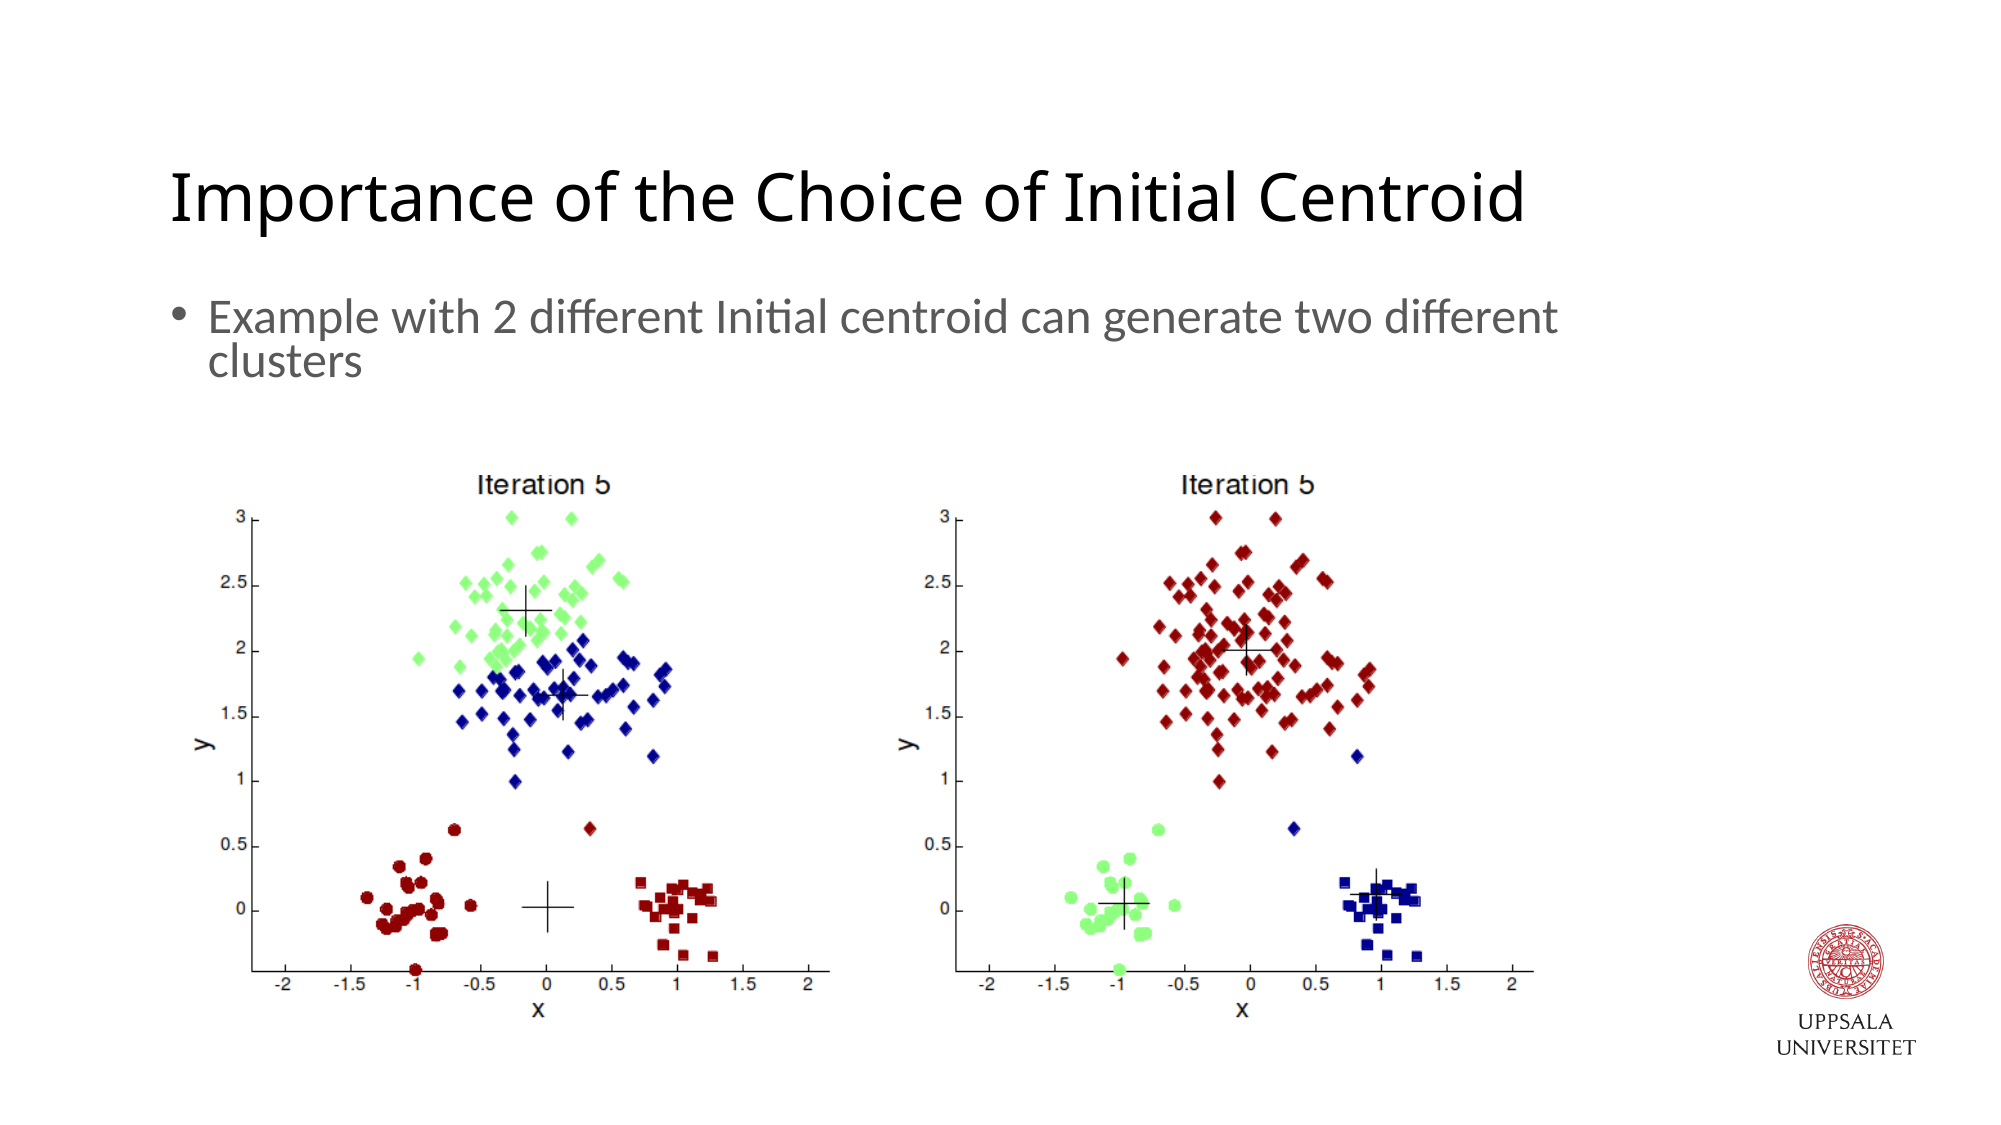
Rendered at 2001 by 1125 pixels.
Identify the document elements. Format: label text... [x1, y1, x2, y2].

picture [155, 475, 1606, 1034]
list Example with 2 different Initial centroid can generate two different clusters [155, 291, 1710, 988]
title Importance of the Choice of Initial Centroid [155, 137, 1710, 255]
picture [1777, 924, 1916, 1055]
